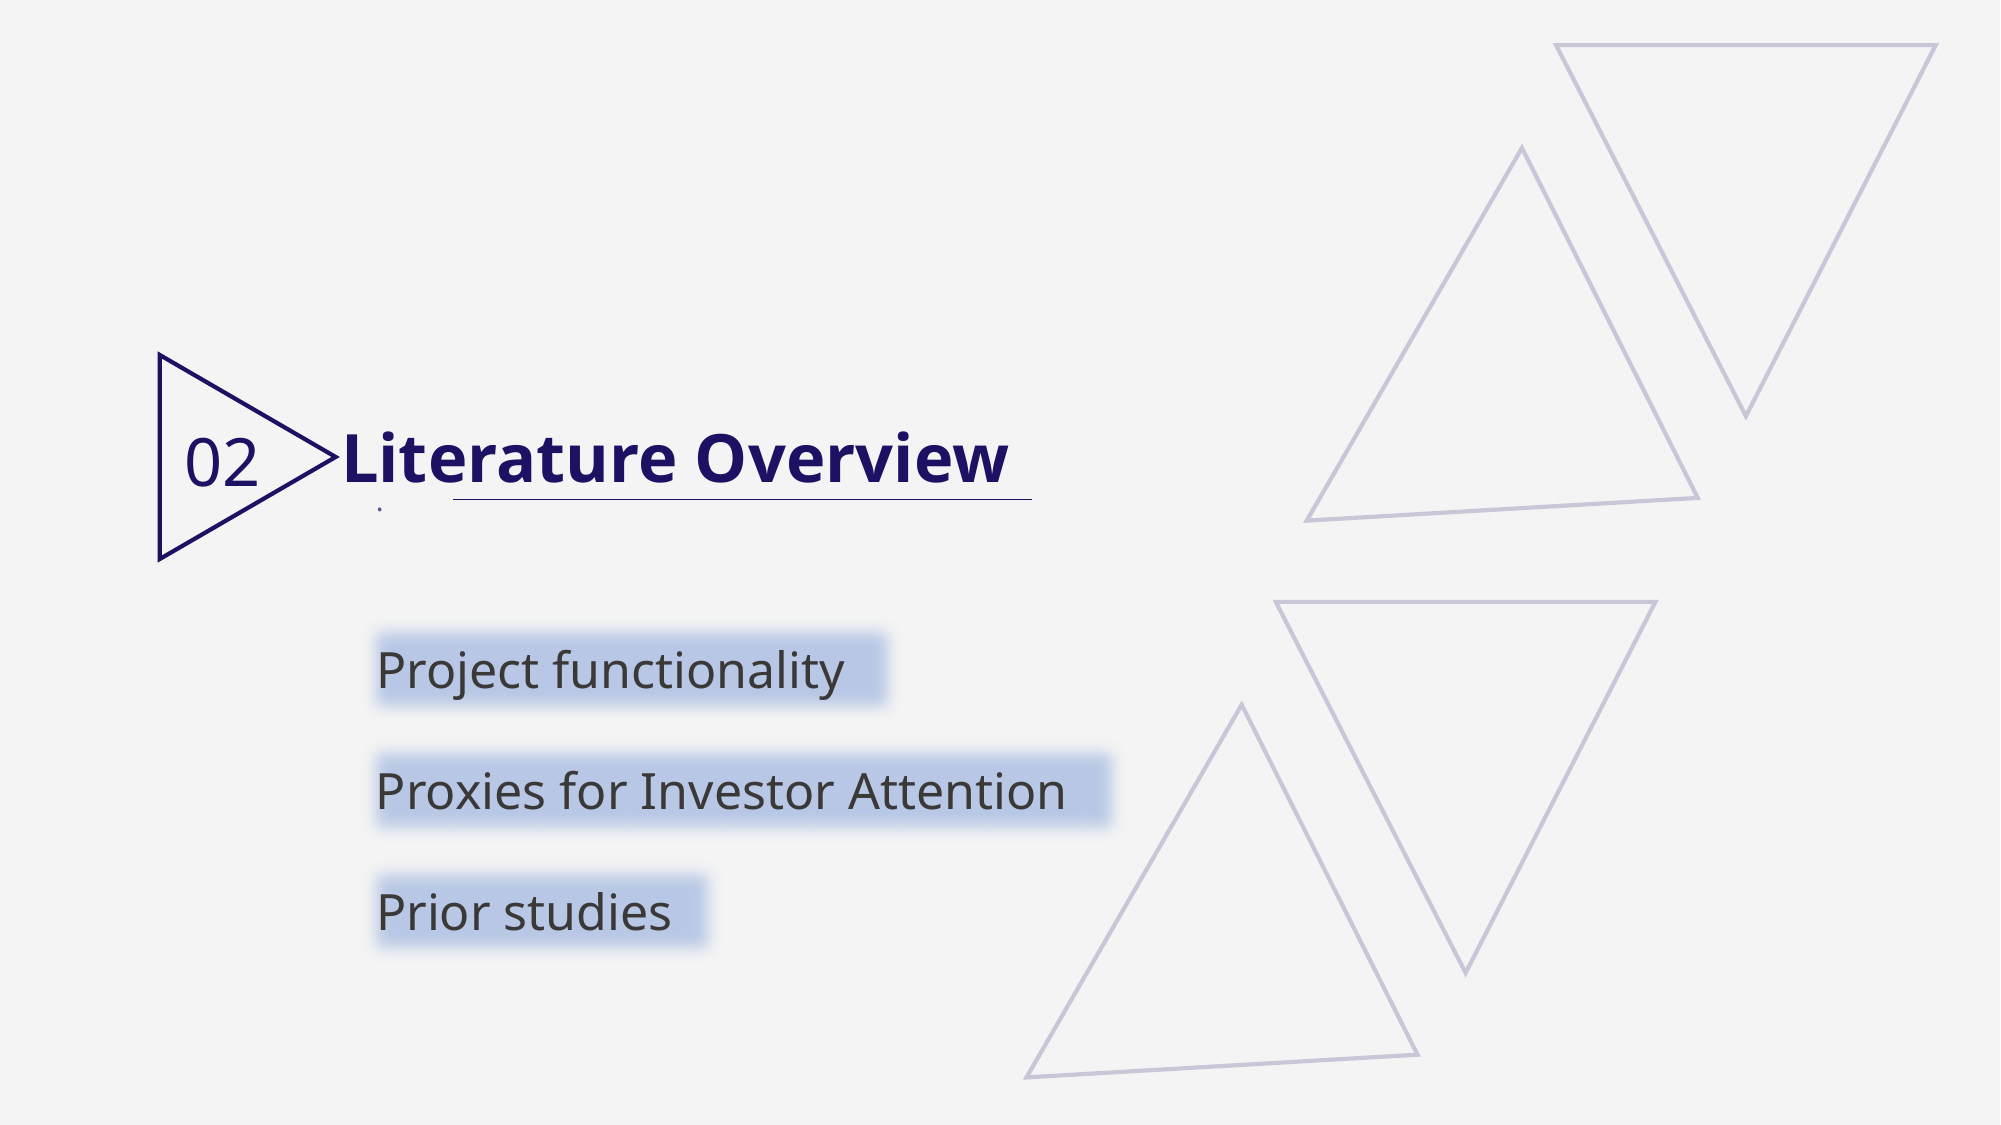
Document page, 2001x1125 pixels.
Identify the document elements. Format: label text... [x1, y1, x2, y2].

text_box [159, 354, 785, 560]
text_box Prior studies [389, 887, 696, 935]
text_box Project functionality [388, 644, 785, 694]
text_box [386, 884, 699, 939]
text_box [385, 762, 785, 818]
text_box Proxies for Investor Attention [388, 765, 785, 815]
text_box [785, 0, 2000, 862]
list Nasdaq data ⇢ yfinance Python package Removal of stocks which info are not available on the full period​ Removal of misleading tickers e.g. FB, EBAY, TEAM, SIRI Fama French data ⇢ Kenneth Ronald French Data Library [385, 641, 785, 697]
